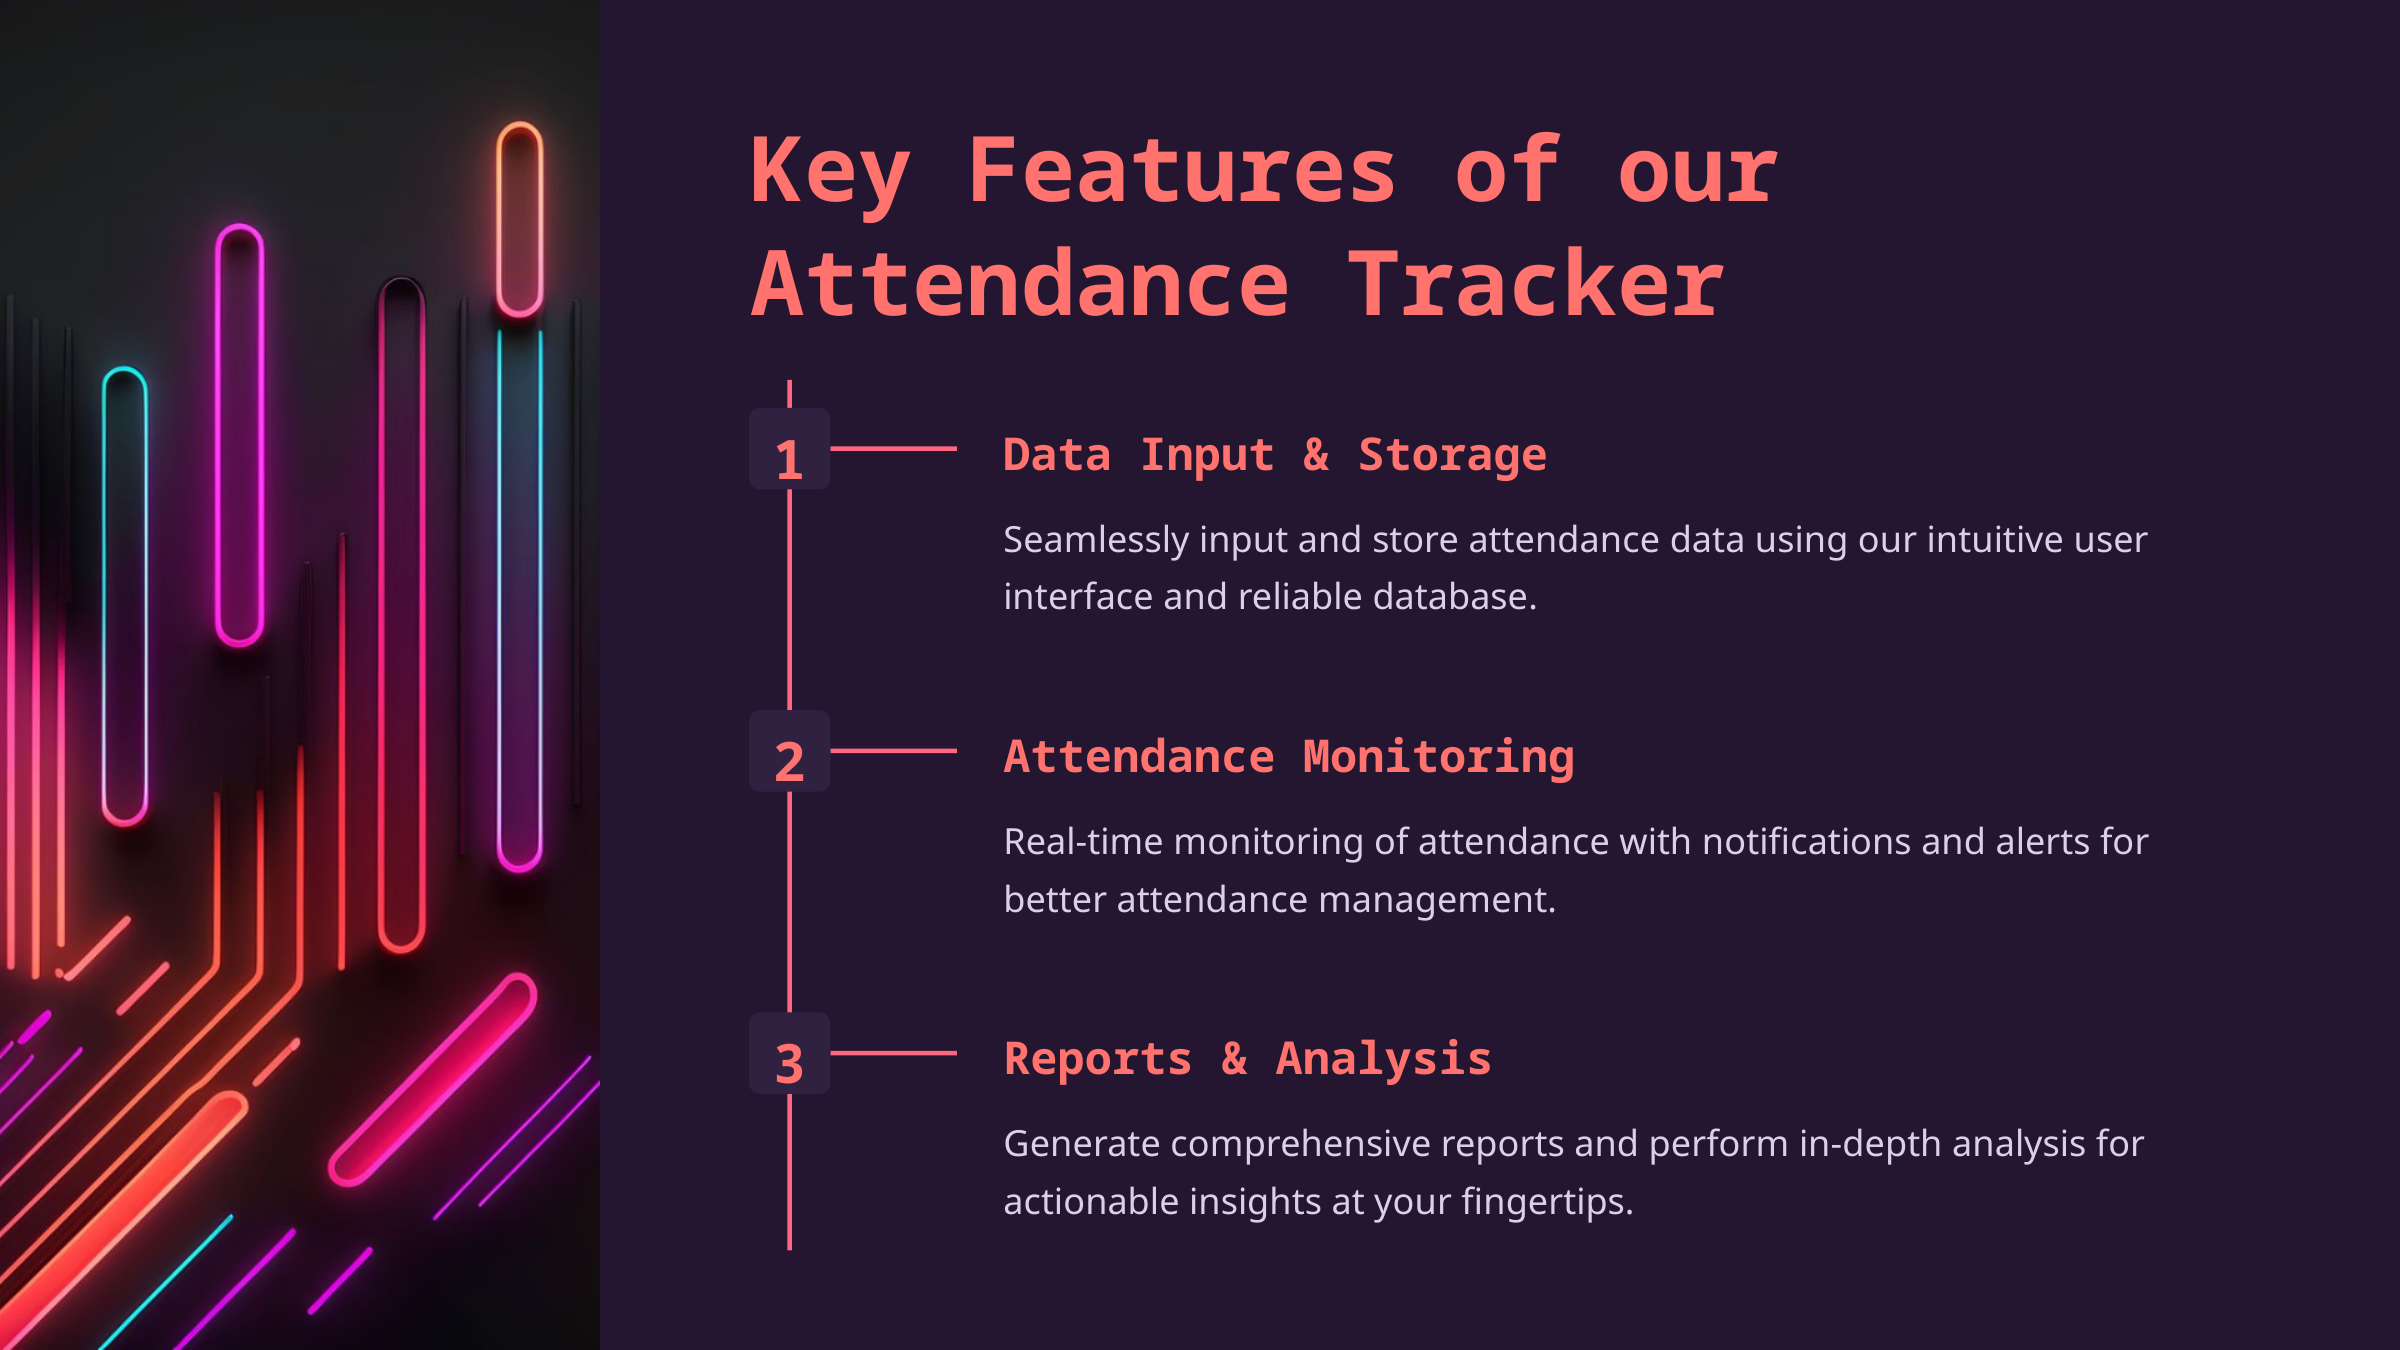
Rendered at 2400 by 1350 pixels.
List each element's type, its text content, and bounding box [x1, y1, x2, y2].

text_box Seamlessly input and store attendance data using our intuitive user interface and reliable database. [988, 494, 2265, 610]
text_box [831, 1050, 957, 1056]
text_box [831, 446, 957, 451]
text_box [749, 407, 831, 490]
text_box [787, 379, 792, 407]
text_box Attendance Monitoring [988, 718, 1462, 775]
text_box Real-time monitoring of attendance with notifications and alerts for better attendance management. [988, 796, 2265, 912]
text_box 3 [775, 1019, 804, 1087]
text_box 2 [775, 716, 804, 785]
text_box Data Input & Storage [988, 415, 1439, 473]
text_box Key Features of our Attendance Tracker [735, 99, 2265, 326]
text_box [749, 710, 831, 792]
picture [0, 0, 600, 1350]
text_box [787, 1094, 792, 1251]
text_box [749, 1012, 831, 1094]
text_box [600, 0, 2400, 1350]
text_box [787, 792, 792, 1012]
text_box Reports & Analysis [988, 1020, 1394, 1077]
text_box [831, 748, 957, 754]
text_box 1 [775, 414, 804, 483]
text_box [787, 490, 792, 710]
text_box Generate comprehensive reports and perform in-depth analysis for actionable insights at your fingertips. [988, 1098, 2265, 1215]
